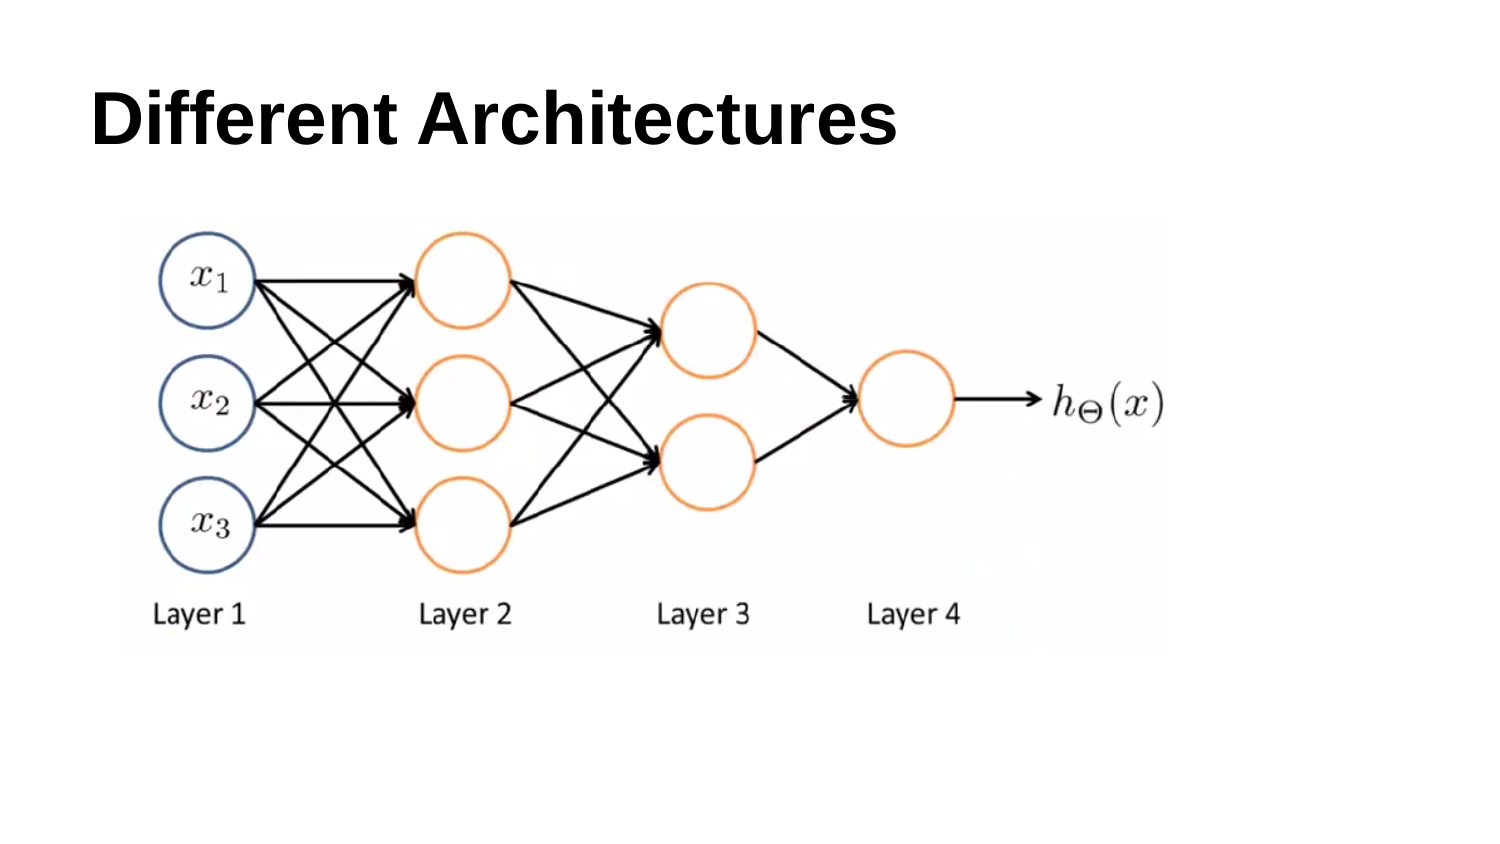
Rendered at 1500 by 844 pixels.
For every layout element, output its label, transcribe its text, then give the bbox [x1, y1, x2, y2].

picture [119, 222, 1168, 652]
title Different Architectures [75, 33, 1425, 175]
